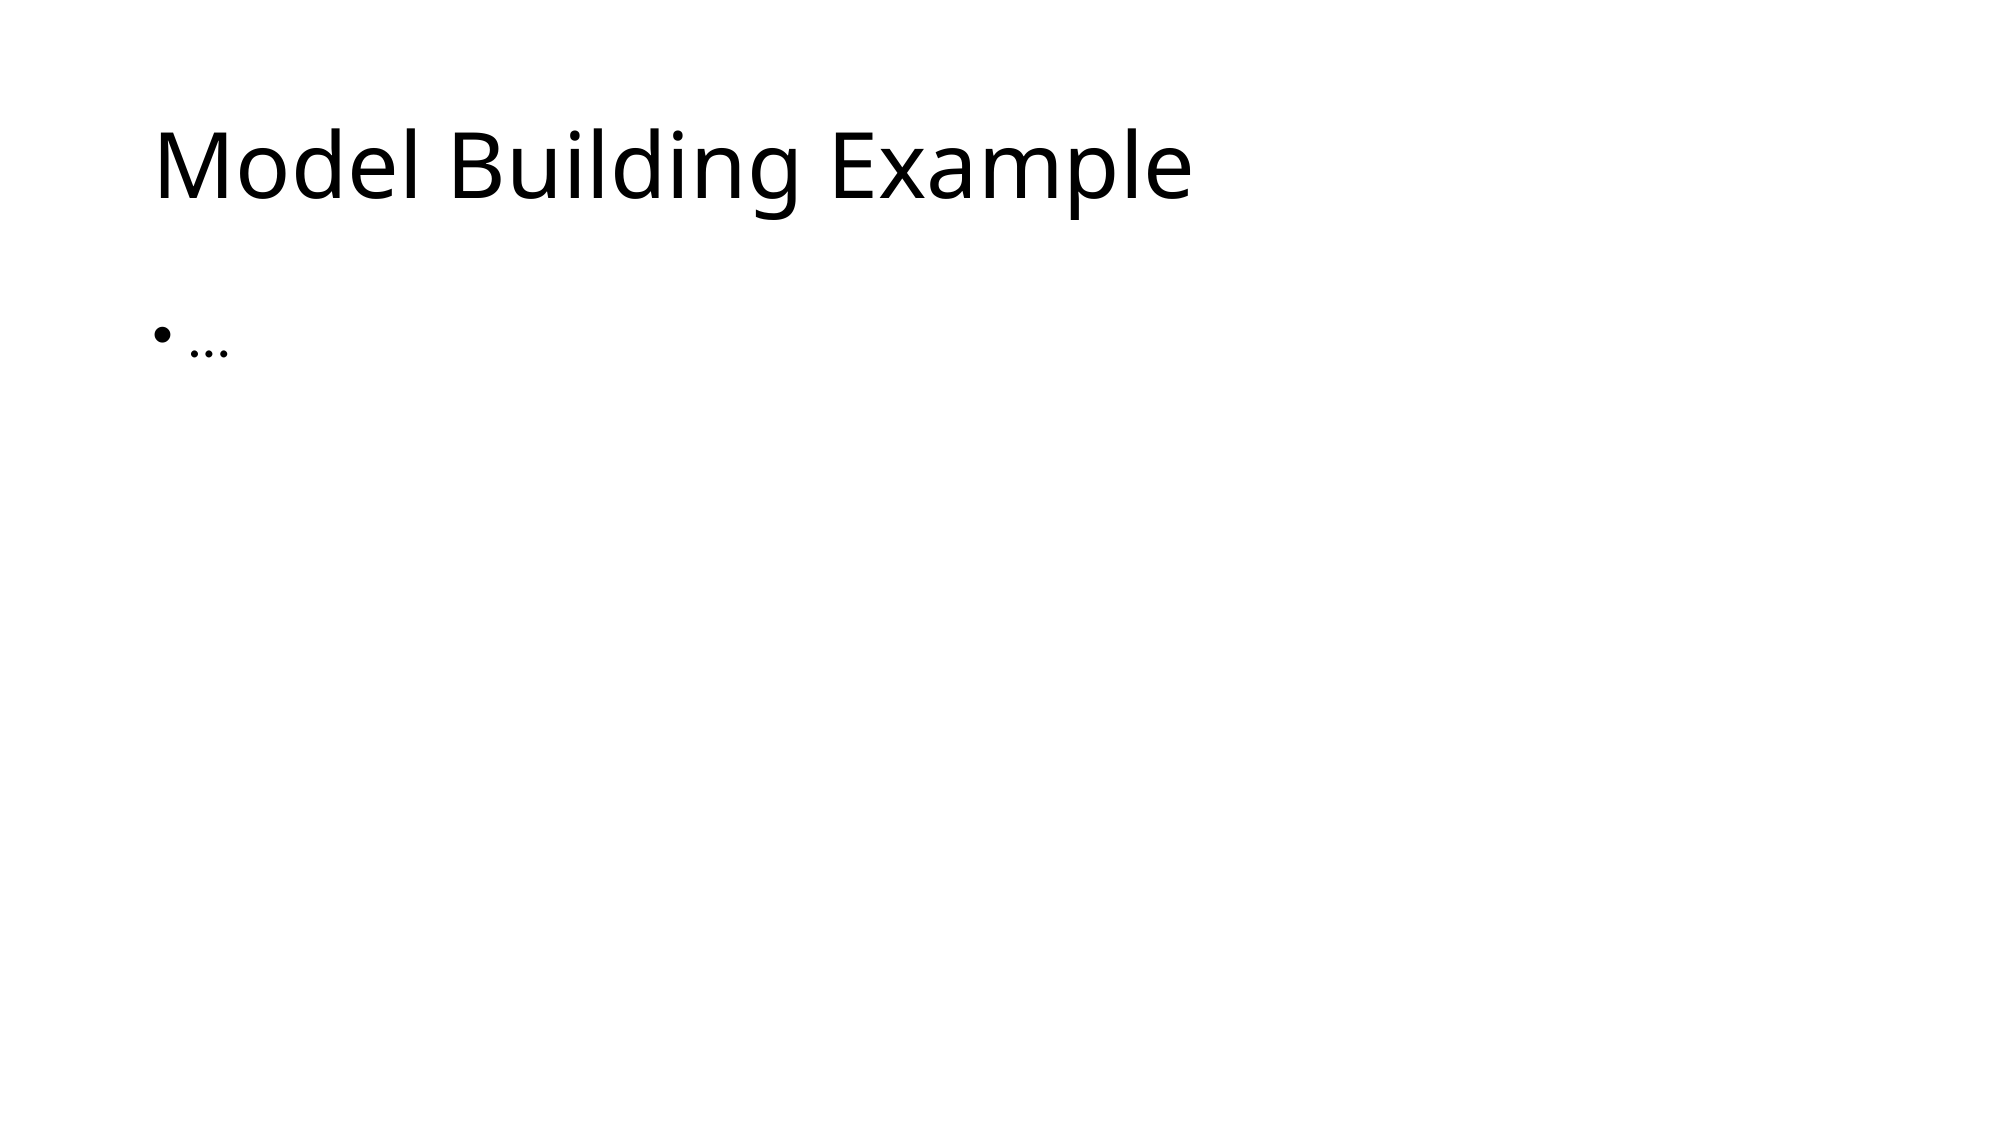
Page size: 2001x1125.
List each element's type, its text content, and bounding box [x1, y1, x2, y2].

title Model Building Example [137, 59, 1863, 278]
list … [137, 299, 1863, 1014]
